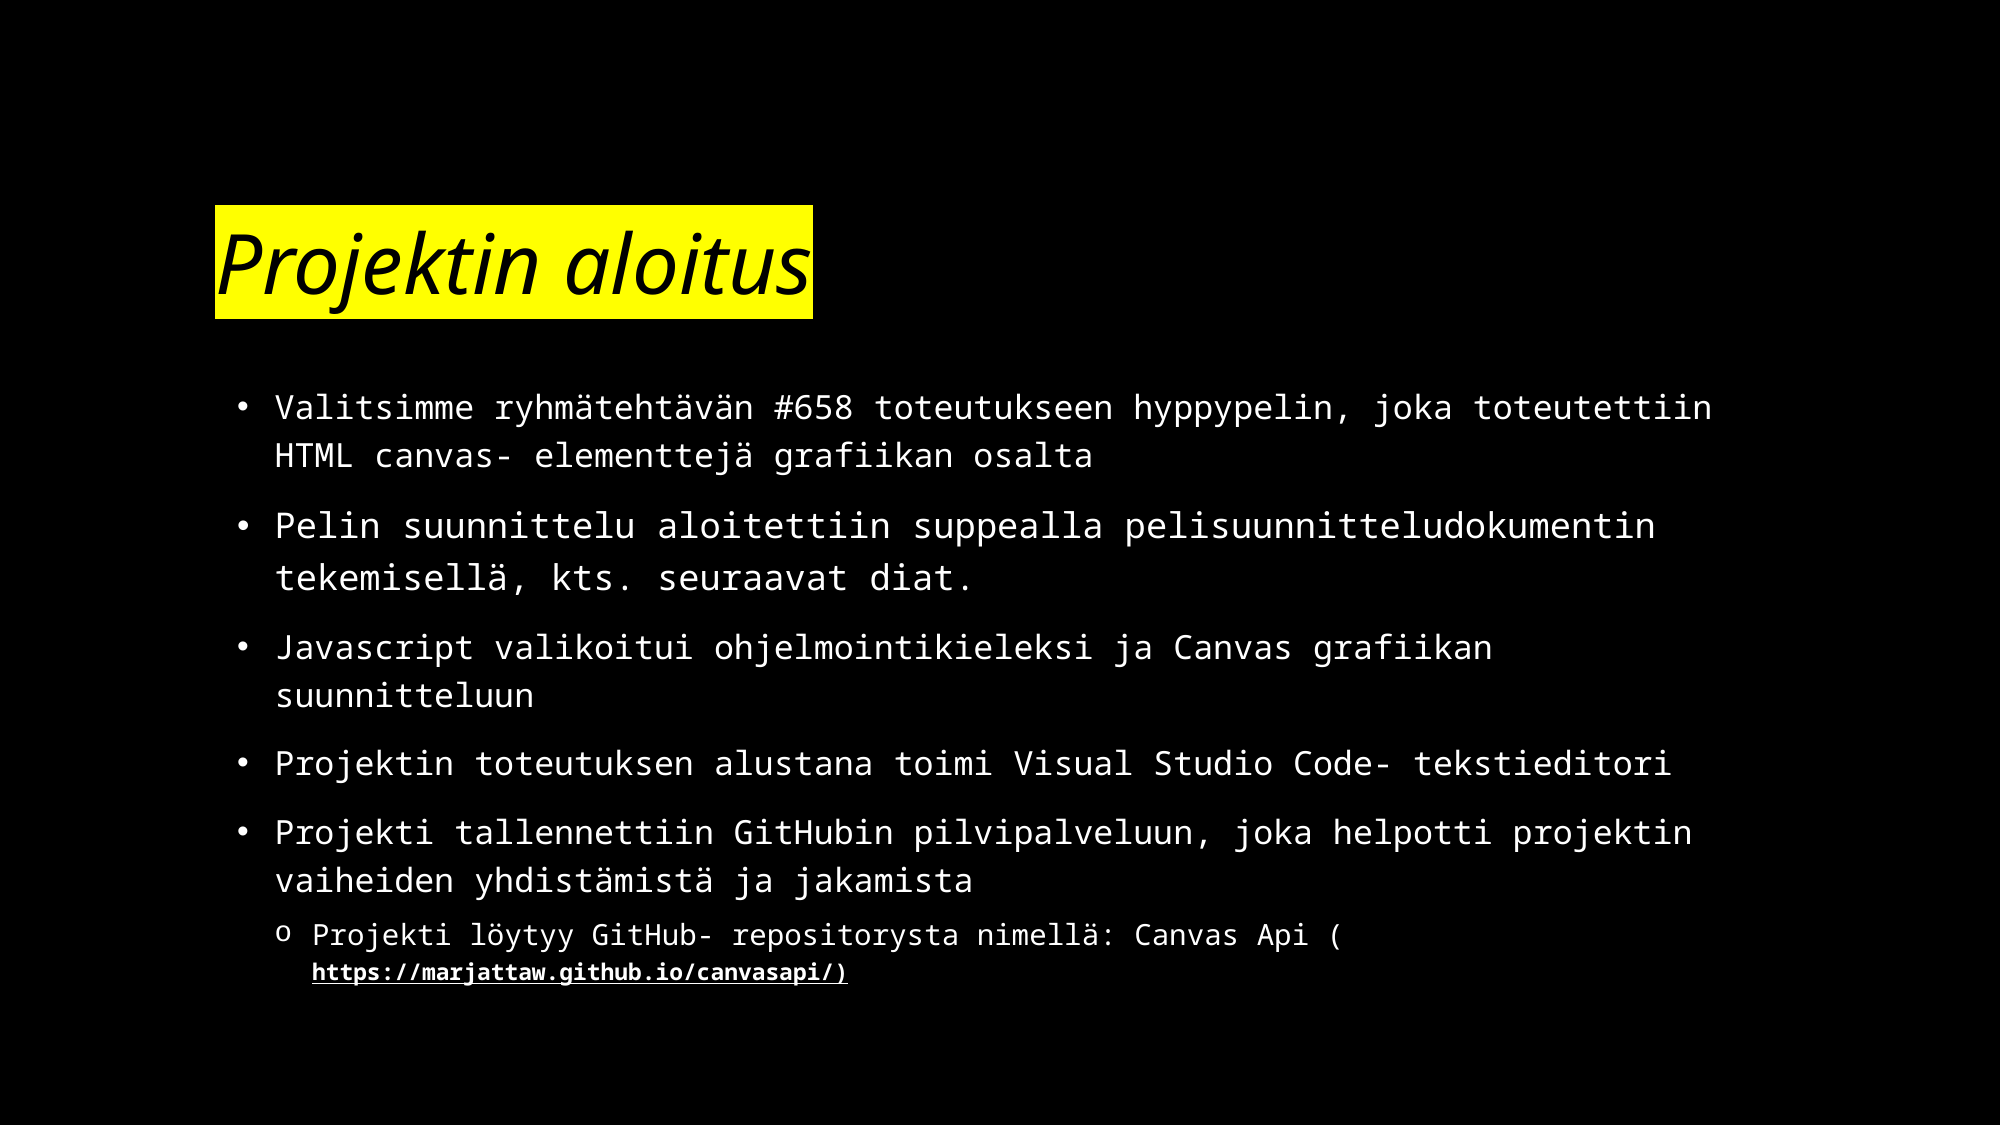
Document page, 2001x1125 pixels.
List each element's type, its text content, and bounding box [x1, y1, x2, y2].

list Valitsimme ryhmätehtävän #658 toteutukseen hyppypelin, joka toteutettiin HTML canvas- elementtejä grafiikan osalta Pelin suunnittelu aloitettiin suppealla pelisuunnitteludokumentin tekemisellä, kts. seuraavat diat. Javascript valikoitui ohjelmointikieleksi ja Canvas grafiikan suunnitteluun Projektin toteutuksen alustana toimi Visual Studio Code- tekstieditori Projekti tallennettiin GitHubin pilvipalveluun, joka helpotti projektin vaiheiden yhdistämistä ja jakamista Projekti löytyy GitHub- repositorysta nimellä: Canvas Api (https://marjattaw.github.io/canvasapi/) [222, 371, 1780, 1029]
title Projektin aloitus [200, 59, 1758, 319]
